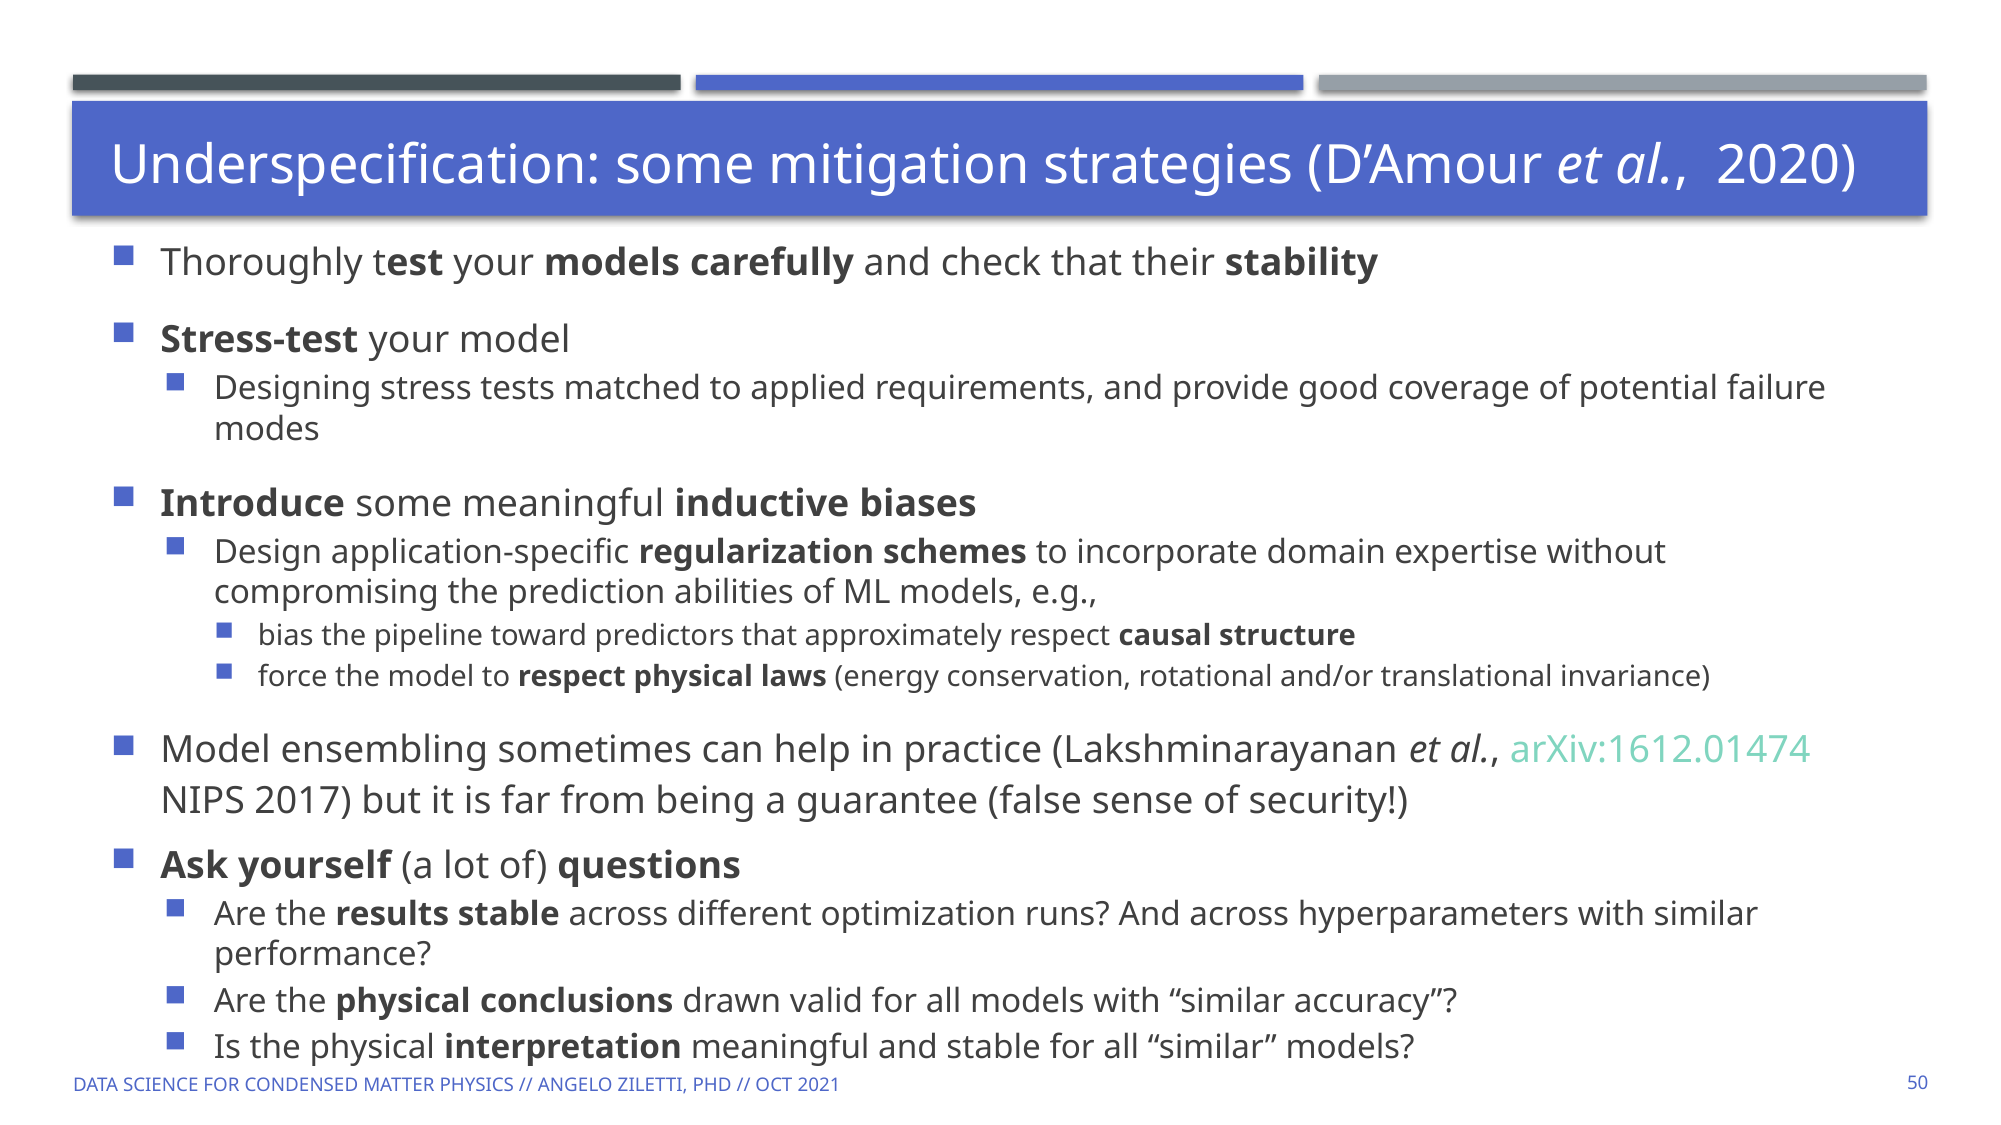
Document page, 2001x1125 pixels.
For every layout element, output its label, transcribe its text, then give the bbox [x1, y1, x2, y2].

footer Data Science for Condensed Matter Physics // Angelo Ziletti, PhD // Oct 2021 [58, 1053, 1177, 1114]
title Underspecification: some mitigation strategies (D’Amour et al., 2020) [95, 115, 1905, 203]
slide_number 50 [1770, 1053, 1944, 1114]
list Thoroughly test your models carefully and check that their stability Stress-test your model Designing stress tests matched to applied requirements, and provide good coverage of potential failure modes Introduce some meaningful inductive biases Design application-specific regularization schemes to incorporate domain expertise without compromising the prediction abilities of ML models, e.g., bias the pipeline toward predictors that approximately respect causal structure force the model to respect physical laws (energy conservation, rotational and/or translational invariance) Model ensembling sometimes can help in practice (Lakshminarayanan et al., arXiv:1612.01474 NIPS 2017) but it is far from being a guarantee (false sense of security!) Ask yourself (a lot of) questions Are the results stable across different optimization runs? And across hyperparameters with similar performance? Are the physical conclusions drawn valid for all models with “similar accuracy”? Is the physical interpretation meaningful and stable for all “similar” models? [95, 230, 1905, 1040]
